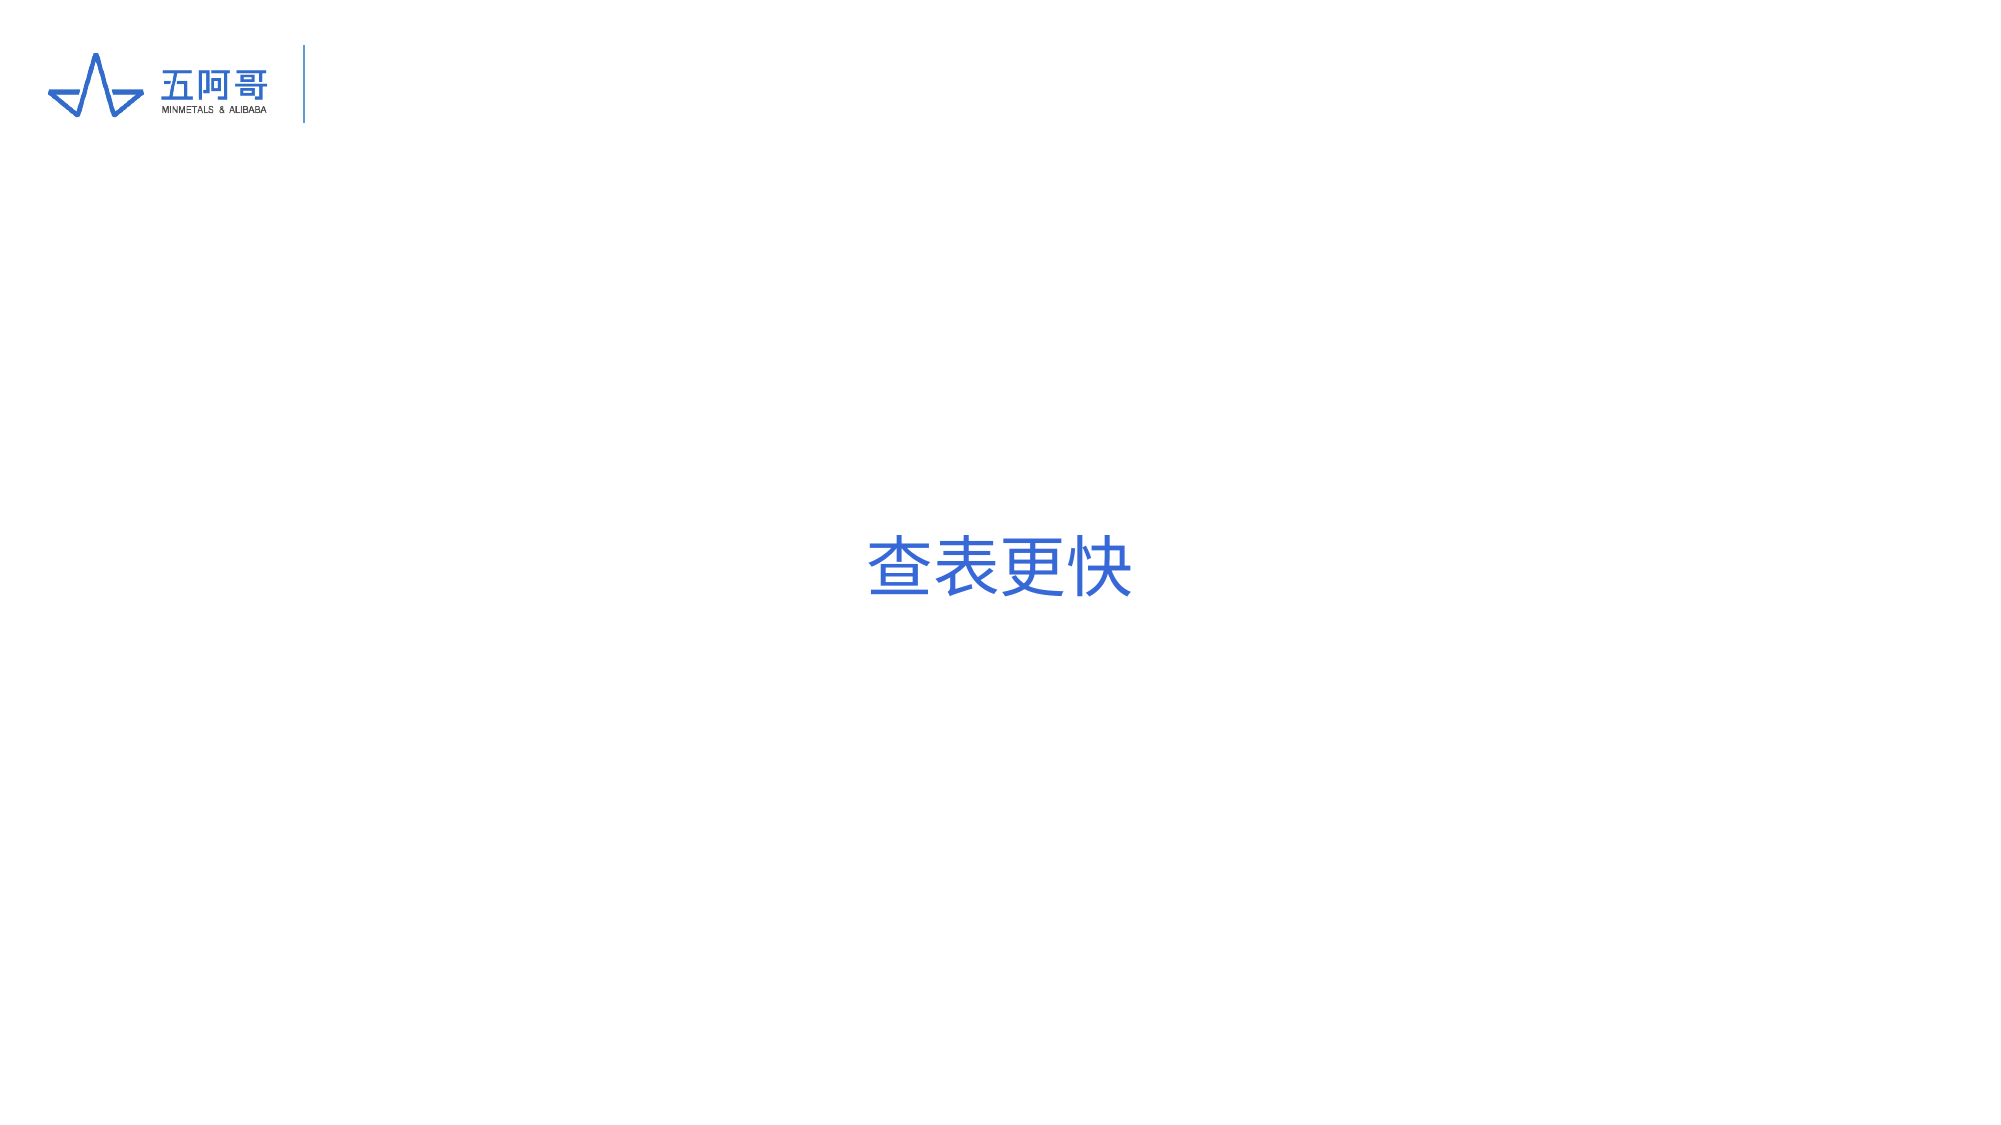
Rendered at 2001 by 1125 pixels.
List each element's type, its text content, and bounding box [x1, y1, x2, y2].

title 查表更快 [0, 513, 2000, 626]
picture [39, 43, 279, 130]
